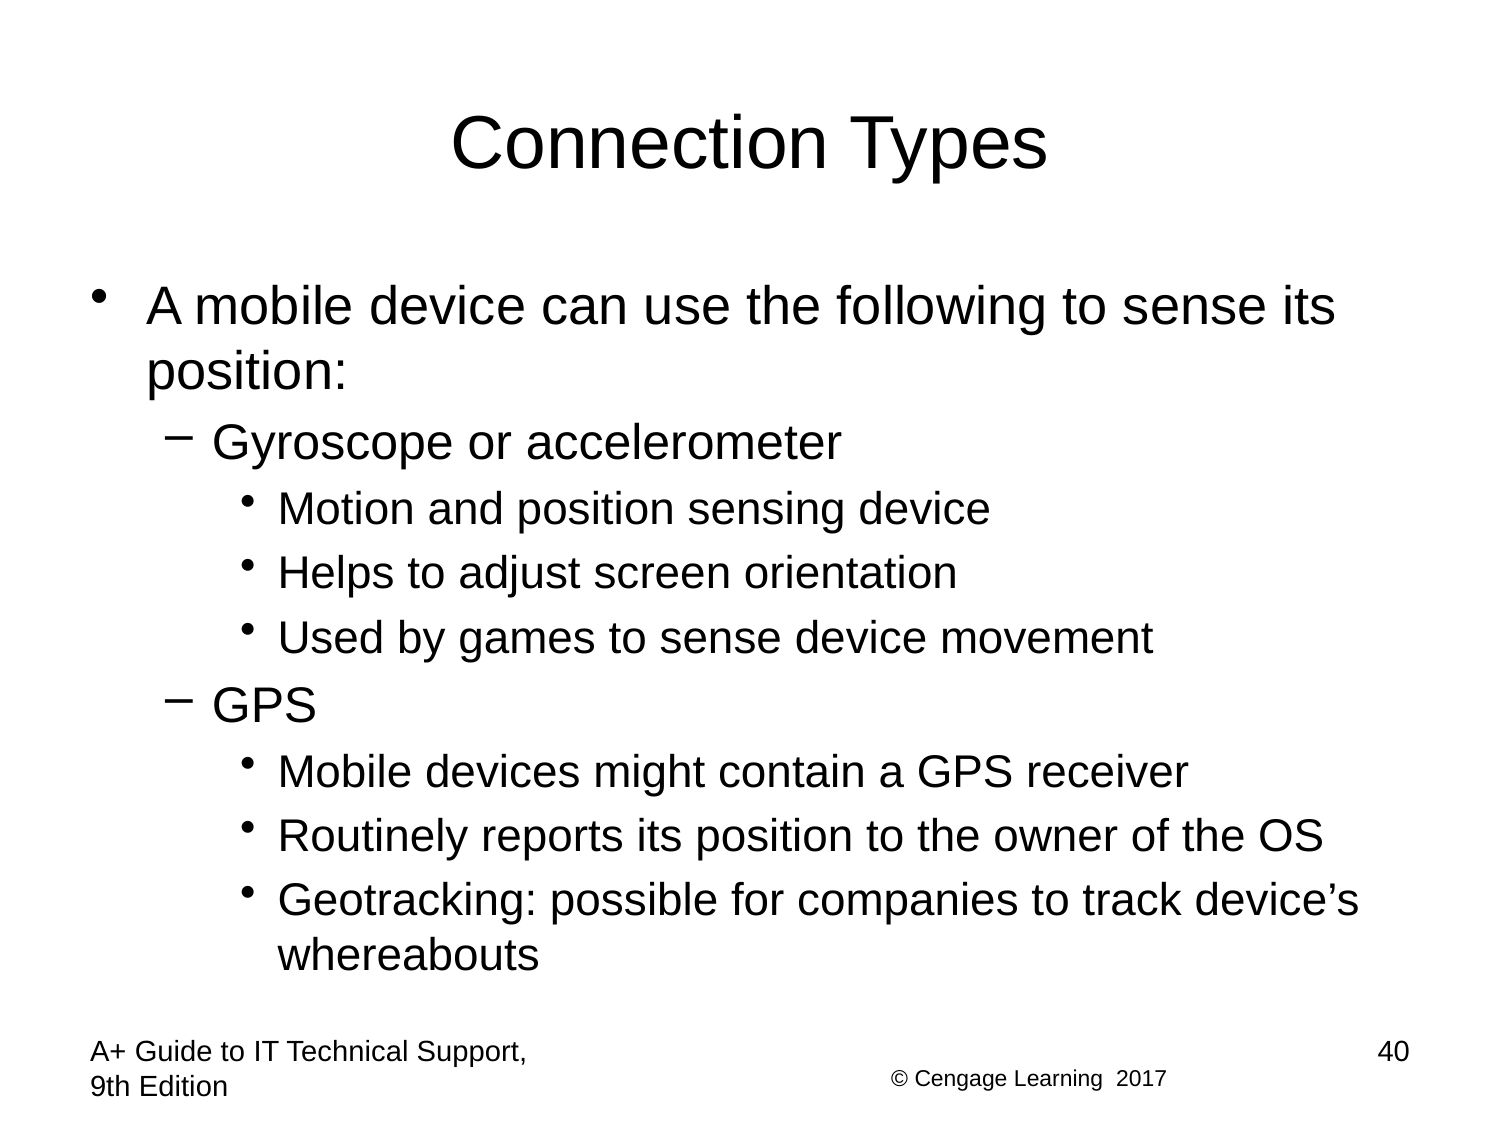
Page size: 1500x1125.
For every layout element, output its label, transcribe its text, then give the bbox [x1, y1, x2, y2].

title Connection Types [75, 45, 1425, 233]
slide_number 40 [1312, 1024, 1426, 1103]
footer A+ Guide to IT Technical Support, 9th Edition [74, 1024, 588, 1103]
list A mobile device can use the following to sense its position: Gyroscope or accelerometer Motion and position sensing device Helps to adjust screen orientation Used by games to sense device movement GPS Mobile devices might contain a GPS receiver Routinely reports its position to the owner of the OS Geotracking: possible for companies to track device’s whereabouts [75, 262, 1425, 1005]
